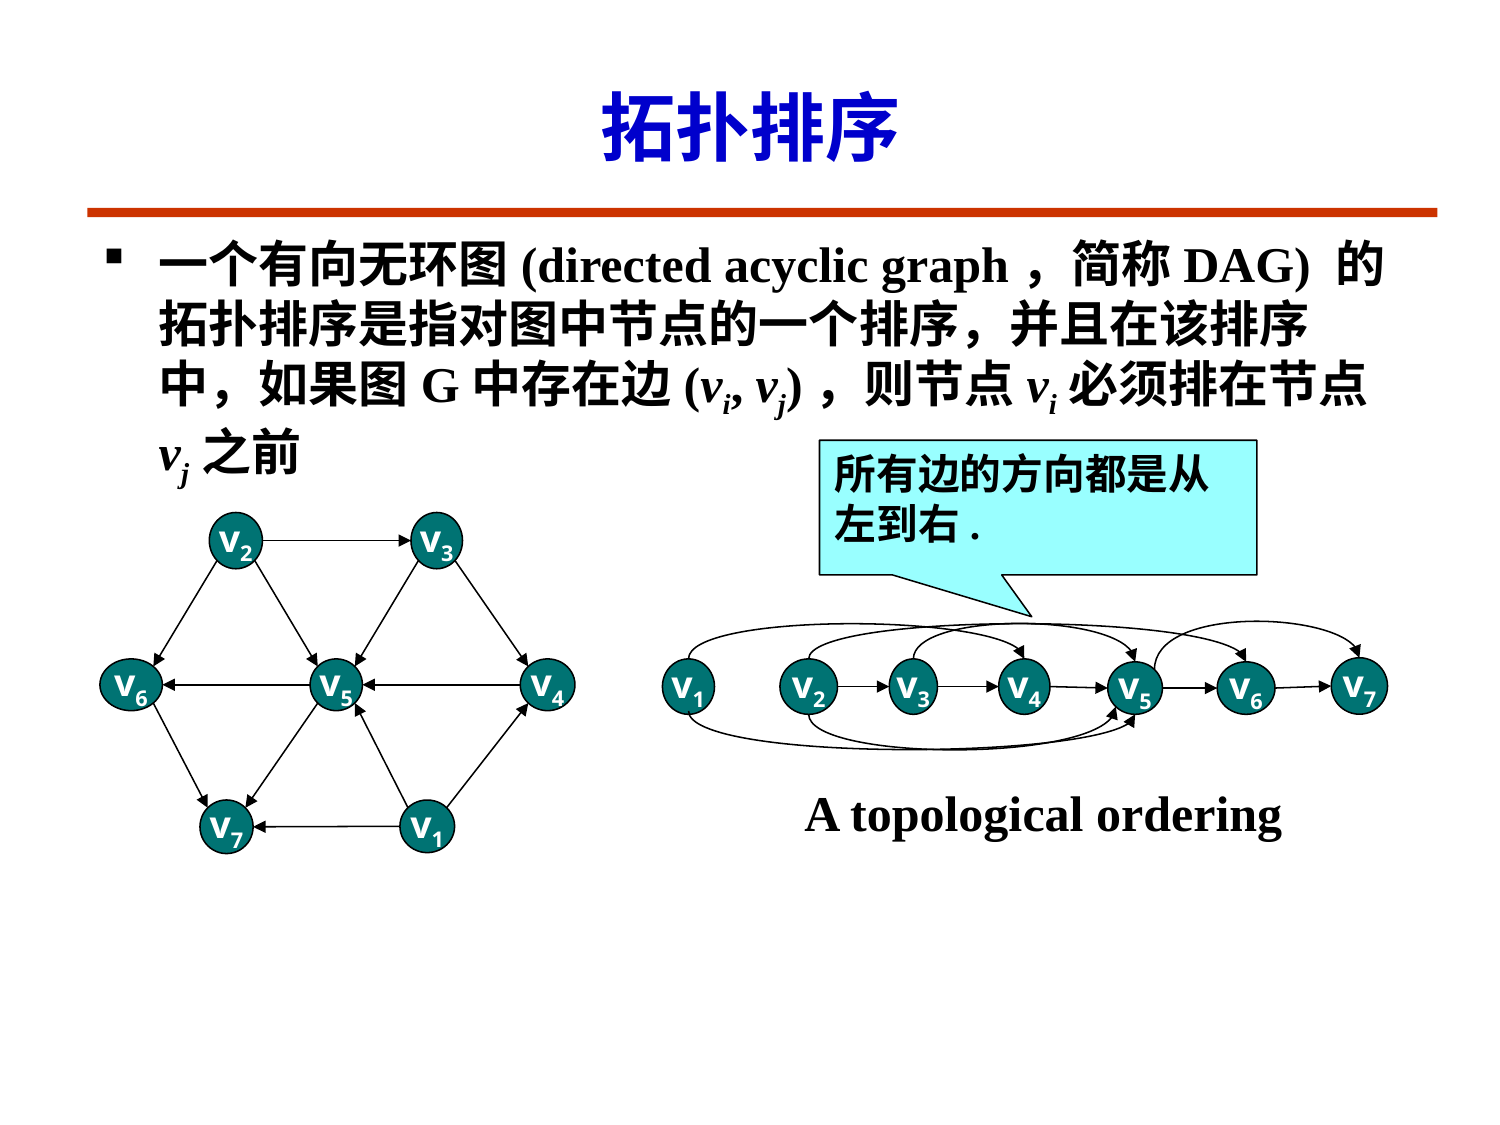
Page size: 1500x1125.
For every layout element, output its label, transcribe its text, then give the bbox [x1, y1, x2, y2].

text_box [99, 512, 1388, 854]
text_box 所有边的方向都是从左到右. [819, 440, 1257, 510]
list 一个有向无环图(directed acyclic graph，简称DAG) 的拓扑排序是指对图中节点的一个排序，并且在该排序中，如果图G中存在边(vi, vj)，则节点vi必须排在节点vj之前 [87, 224, 1413, 475]
title 拓扑排序 [112, 50, 1388, 200]
